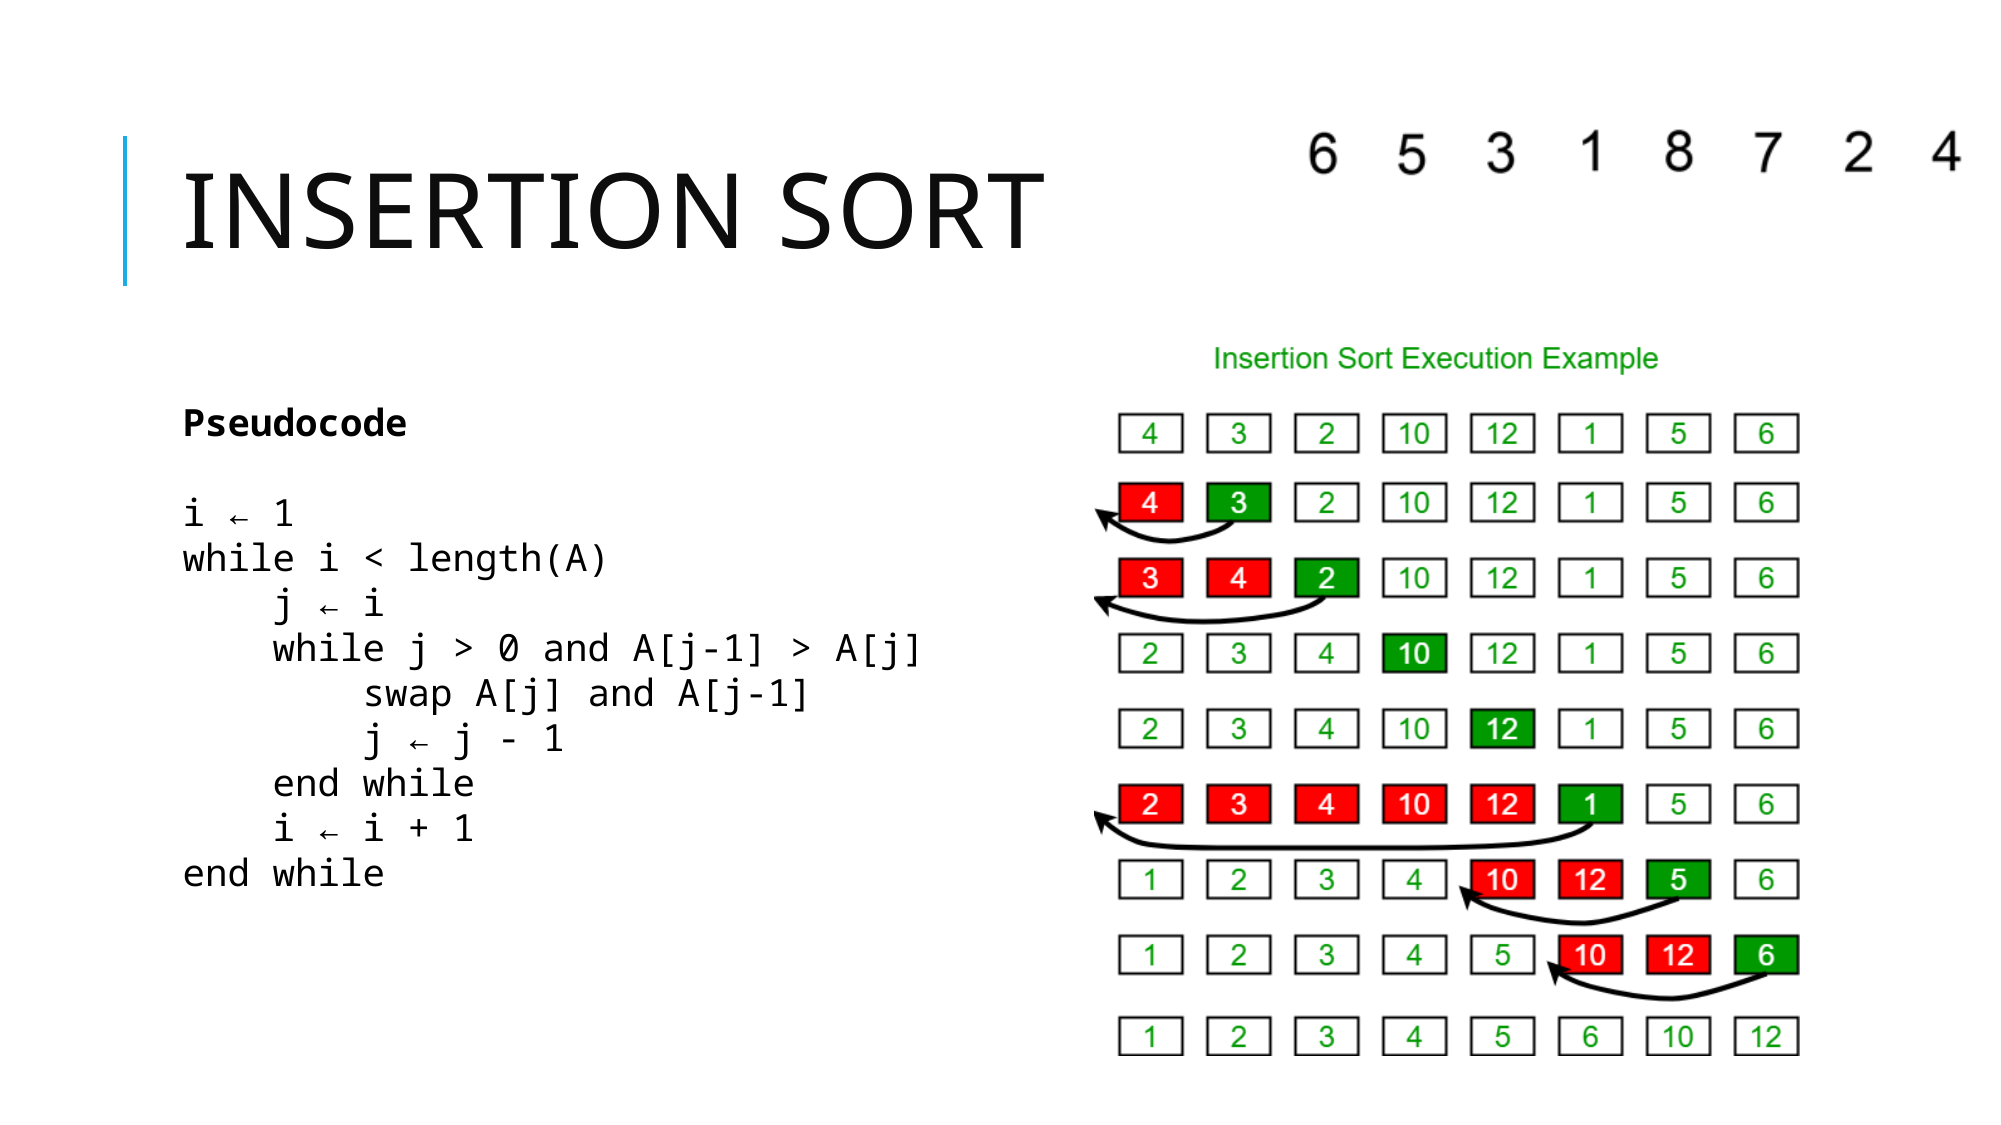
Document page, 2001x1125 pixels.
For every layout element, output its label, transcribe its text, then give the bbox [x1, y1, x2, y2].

picture [1094, 0, 2000, 1057]
title Insertion Sort [168, 96, 1234, 342]
text_box Pseudocode i ← 1 while i < length(A) j ← i while j > 0 and A[j-1] > A[j] swap A[j] and A[j-1] j ← j - 1 end while i ← i + 1 end while [168, 391, 1087, 902]
